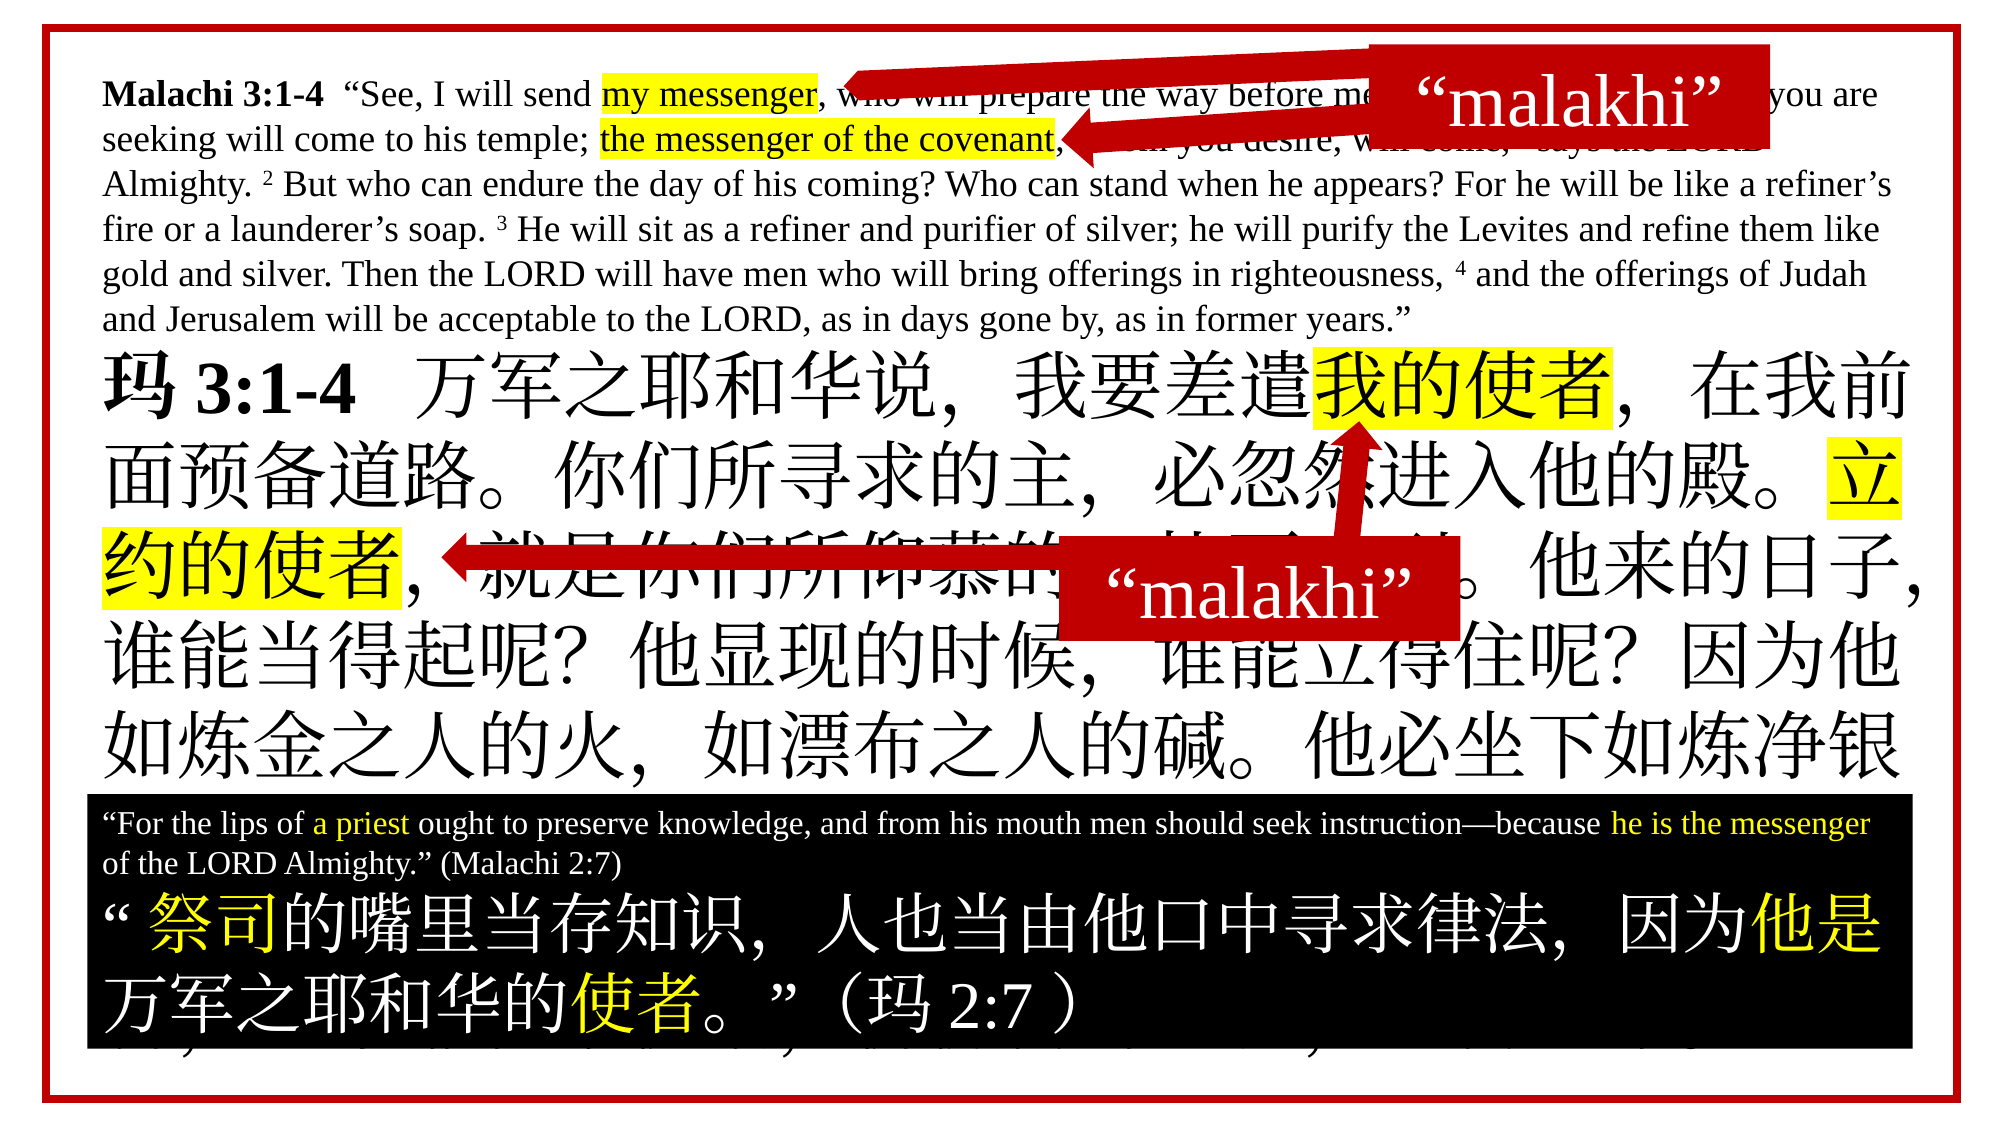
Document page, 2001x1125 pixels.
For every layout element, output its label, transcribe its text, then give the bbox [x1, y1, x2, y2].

text_box “For the lips of a priest ought to preserve knowledge, and from his mouth men should seek instruction—because he is the messenger of the LORD Almighty.” (Malachi 2:7) “祭司的嘴里当存知识，人也当由他口中寻求律法，因为他是万军之耶和华的使者。”（玛2:7） [87, 794, 1913, 1049]
text_box [45, 27, 1958, 1100]
text_box [1327, 419, 1386, 571]
text_box “malakhi” [1059, 536, 1461, 641]
text_box [1059, 101, 1383, 171]
text_box [439, 529, 1093, 585]
text_box “malakhi” [1368, 44, 1771, 149]
text_box [842, 45, 1403, 102]
